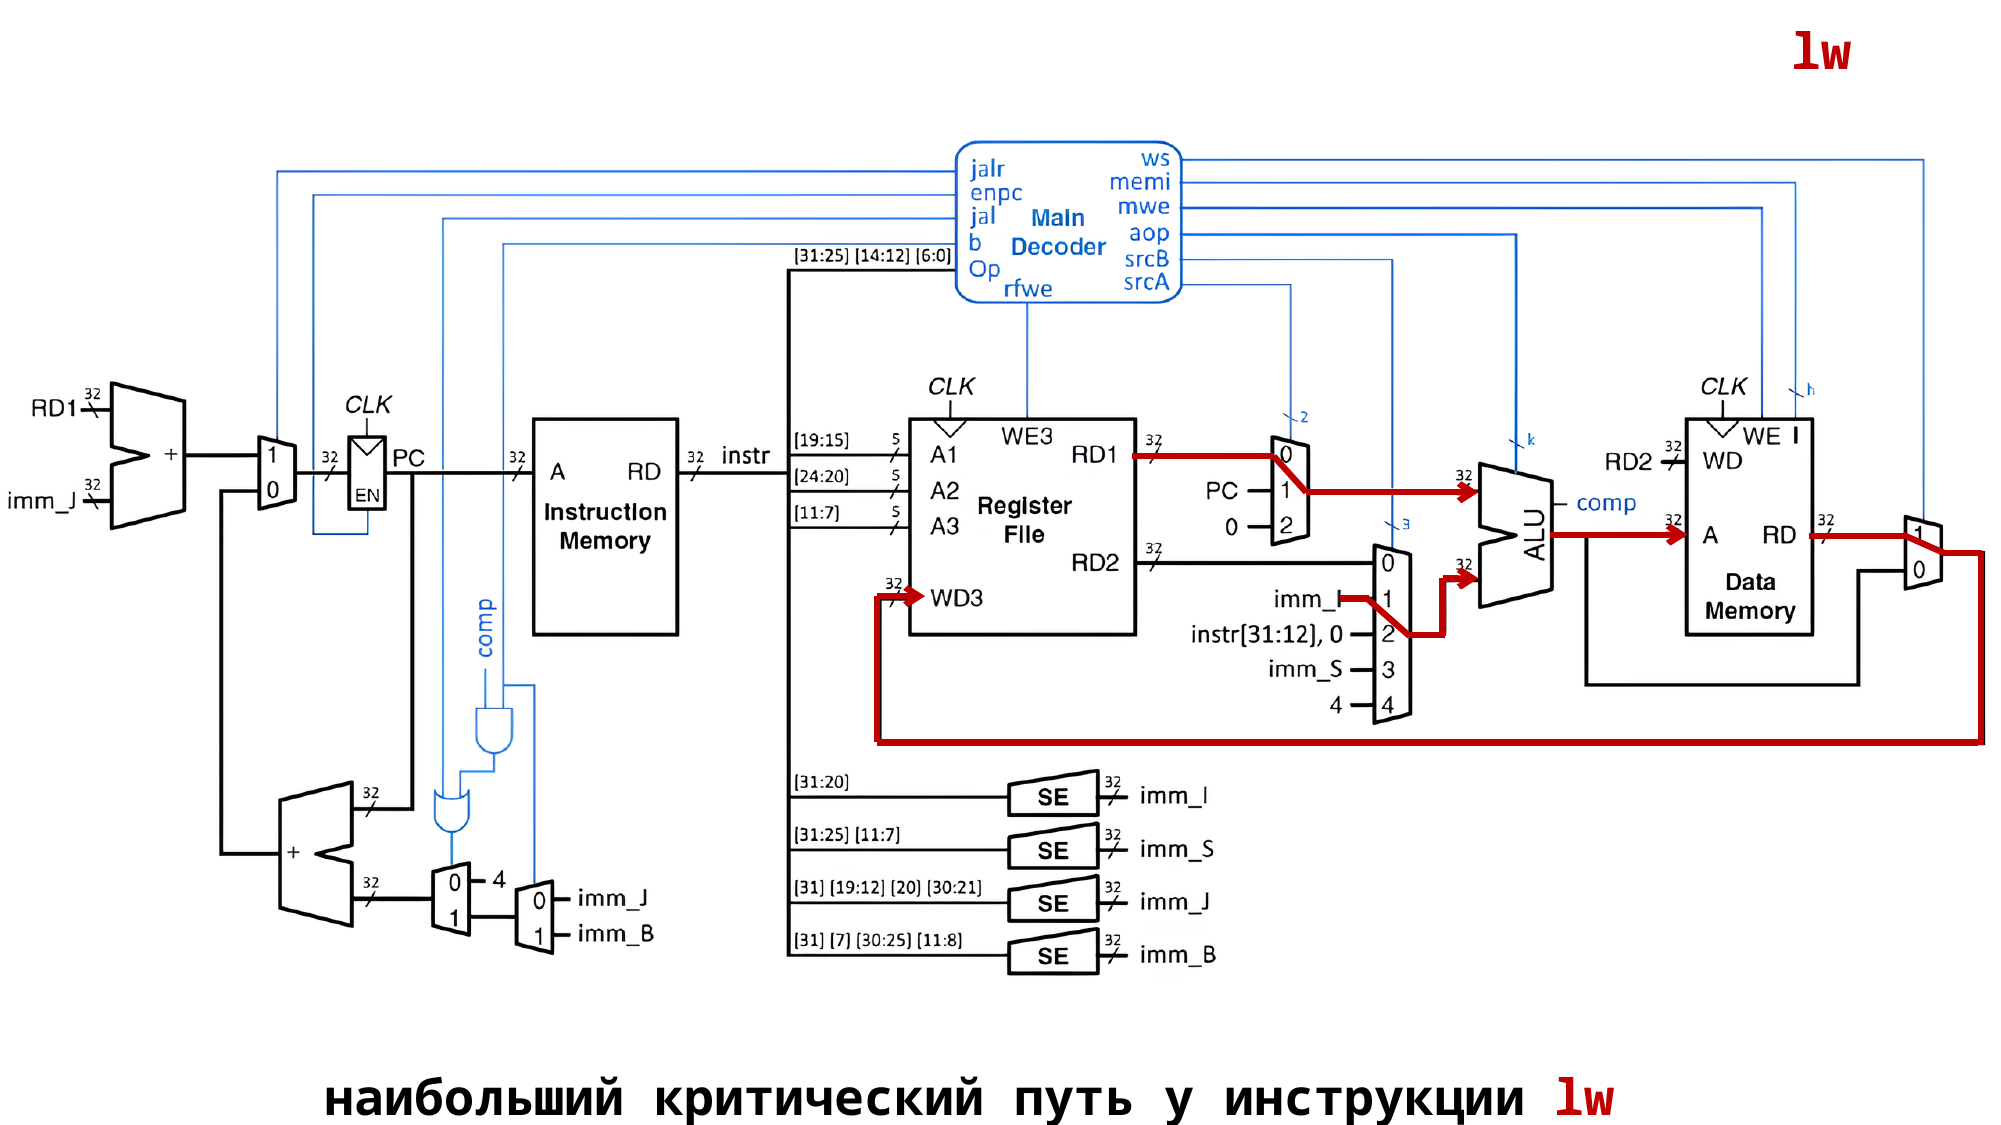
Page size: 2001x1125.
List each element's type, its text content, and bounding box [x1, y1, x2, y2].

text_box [1132, 456, 1479, 493]
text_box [1902, 534, 1946, 554]
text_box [876, 551, 1983, 746]
picture [0, 130, 2000, 992]
text_box lw [1739, 12, 1903, 88]
text_box наибольший критический путь у инструкции lw [256, 1058, 1743, 1125]
